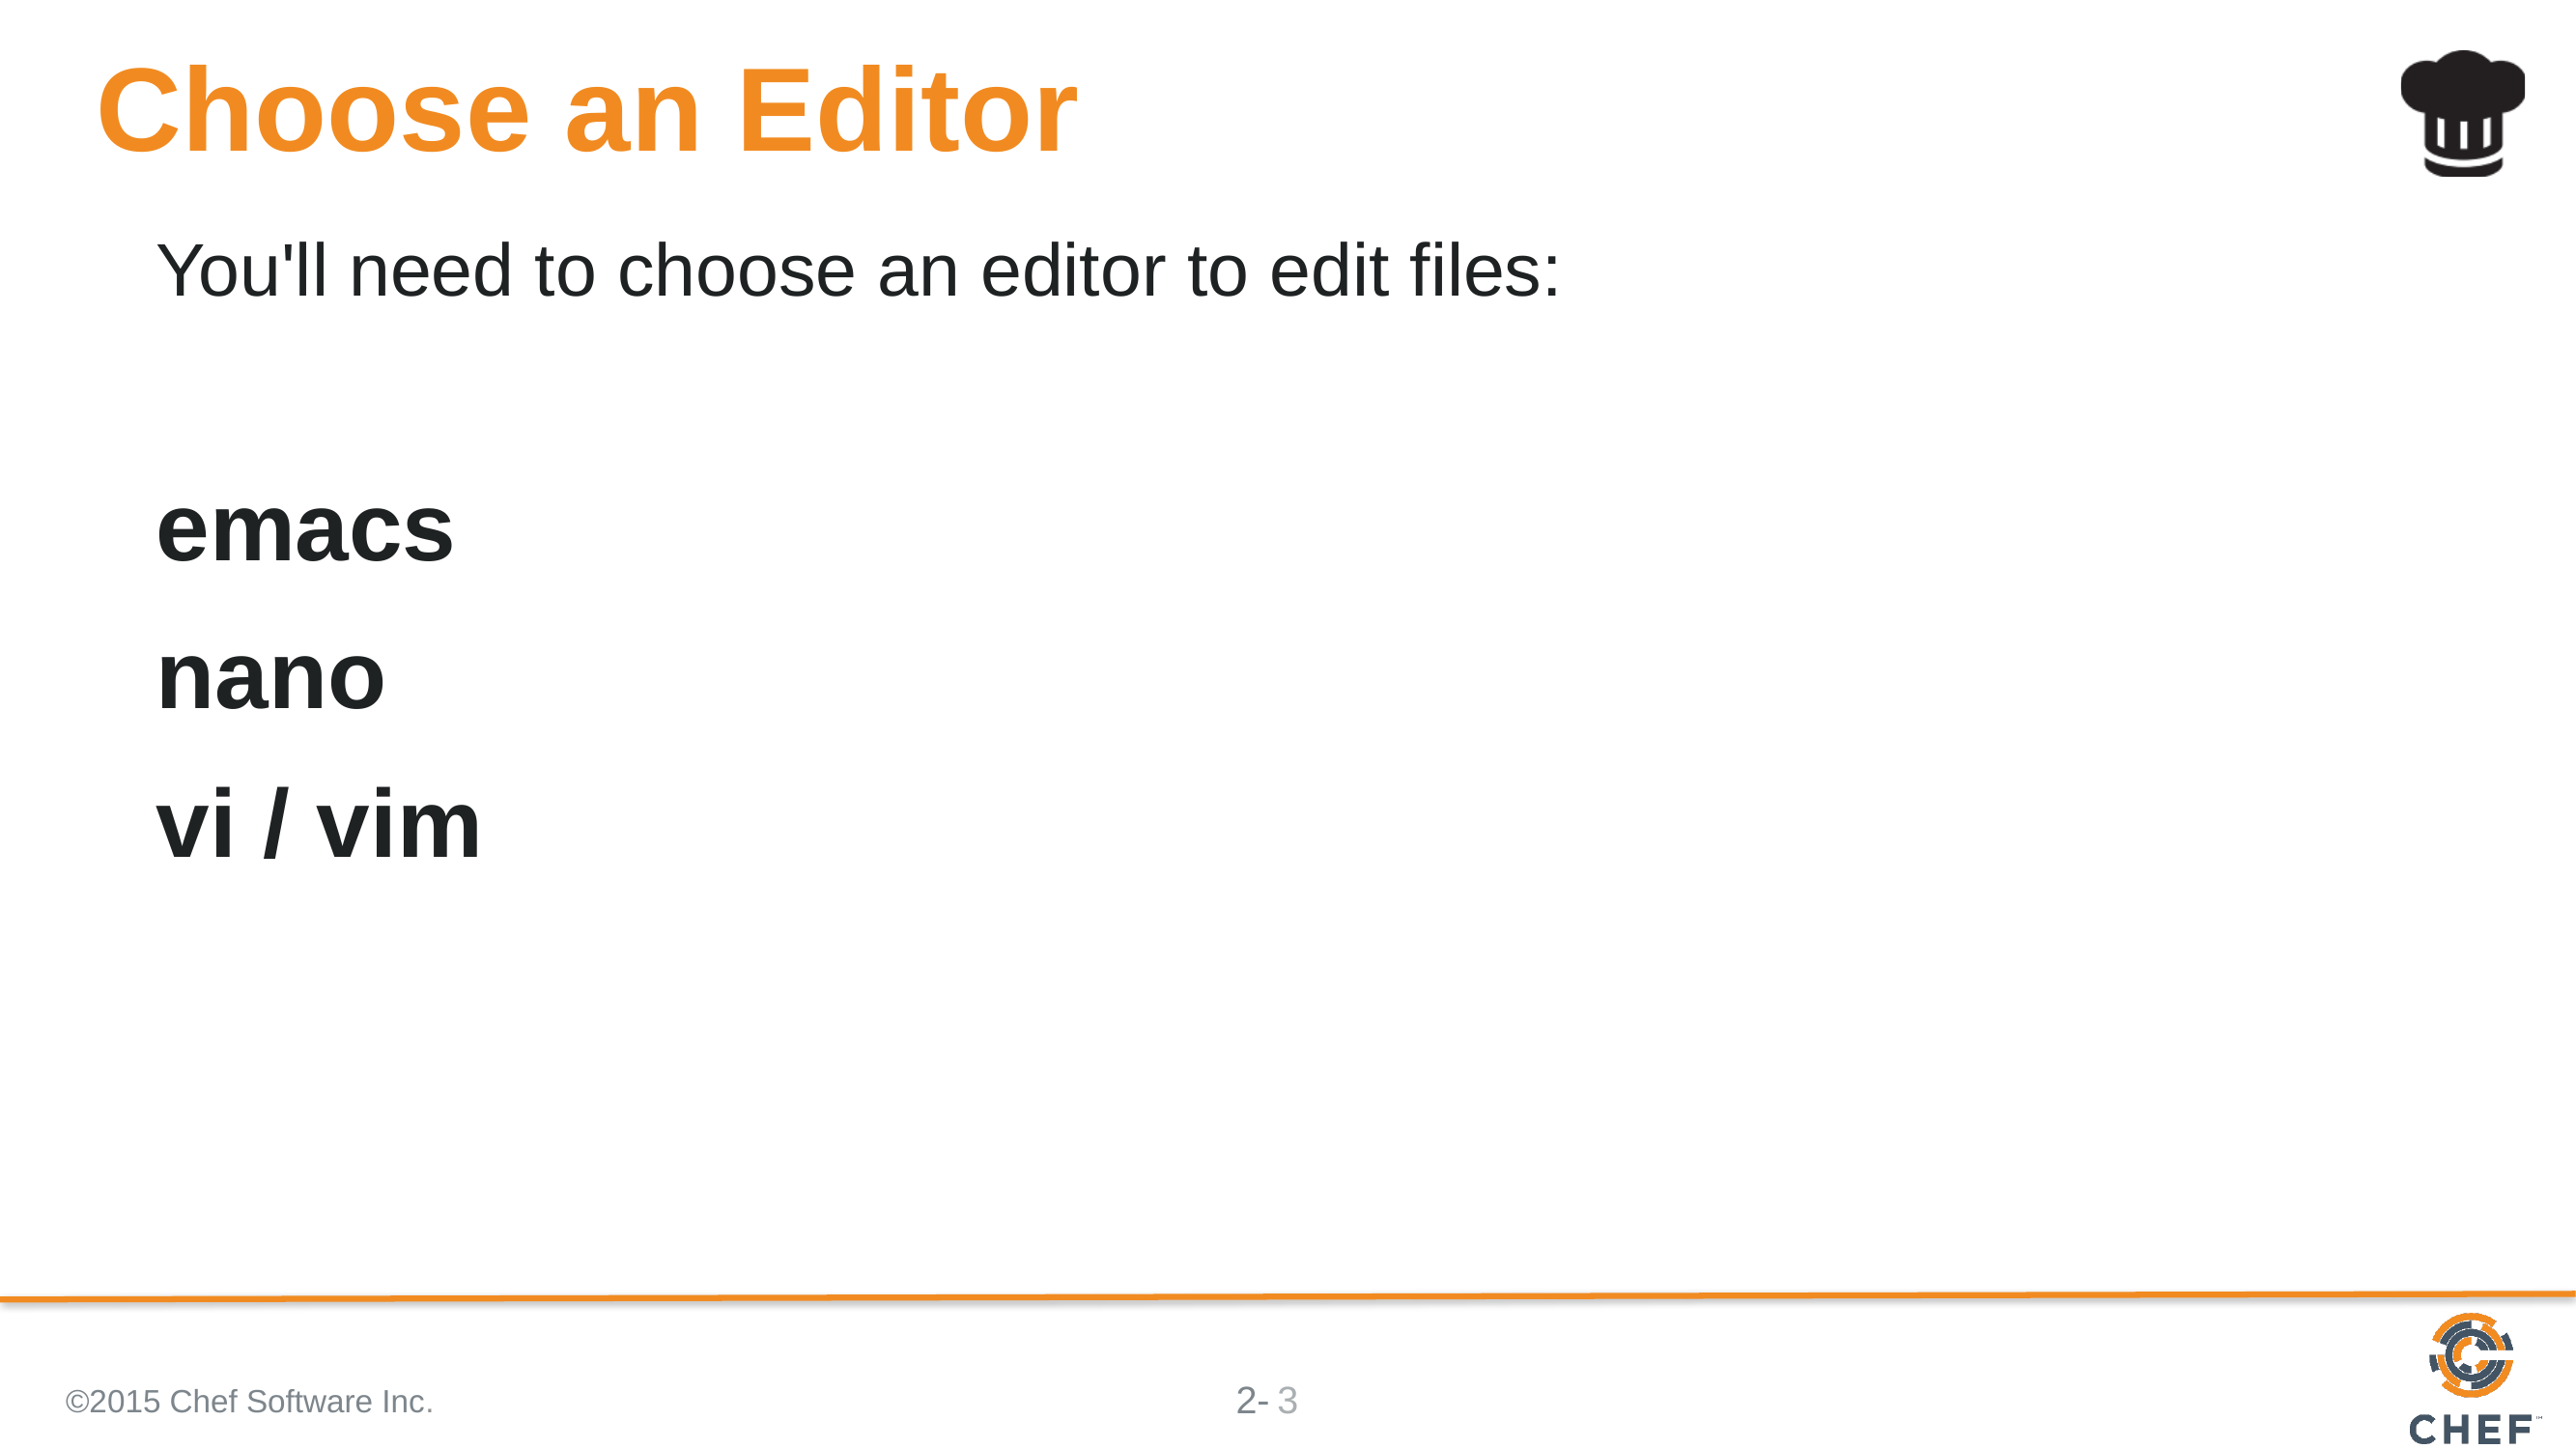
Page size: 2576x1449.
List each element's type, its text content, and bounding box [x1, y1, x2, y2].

list You'll need to choose an editor to edit files: emacs nano vi / vim [107, 221, 2469, 1176]
slide_number 3 [998, 1359, 1578, 1437]
title Choose an Editor [96, 48, 2463, 180]
picture [2399, 1297, 2550, 1449]
footer ©2015 Chef Software Inc. [51, 1359, 952, 1440]
